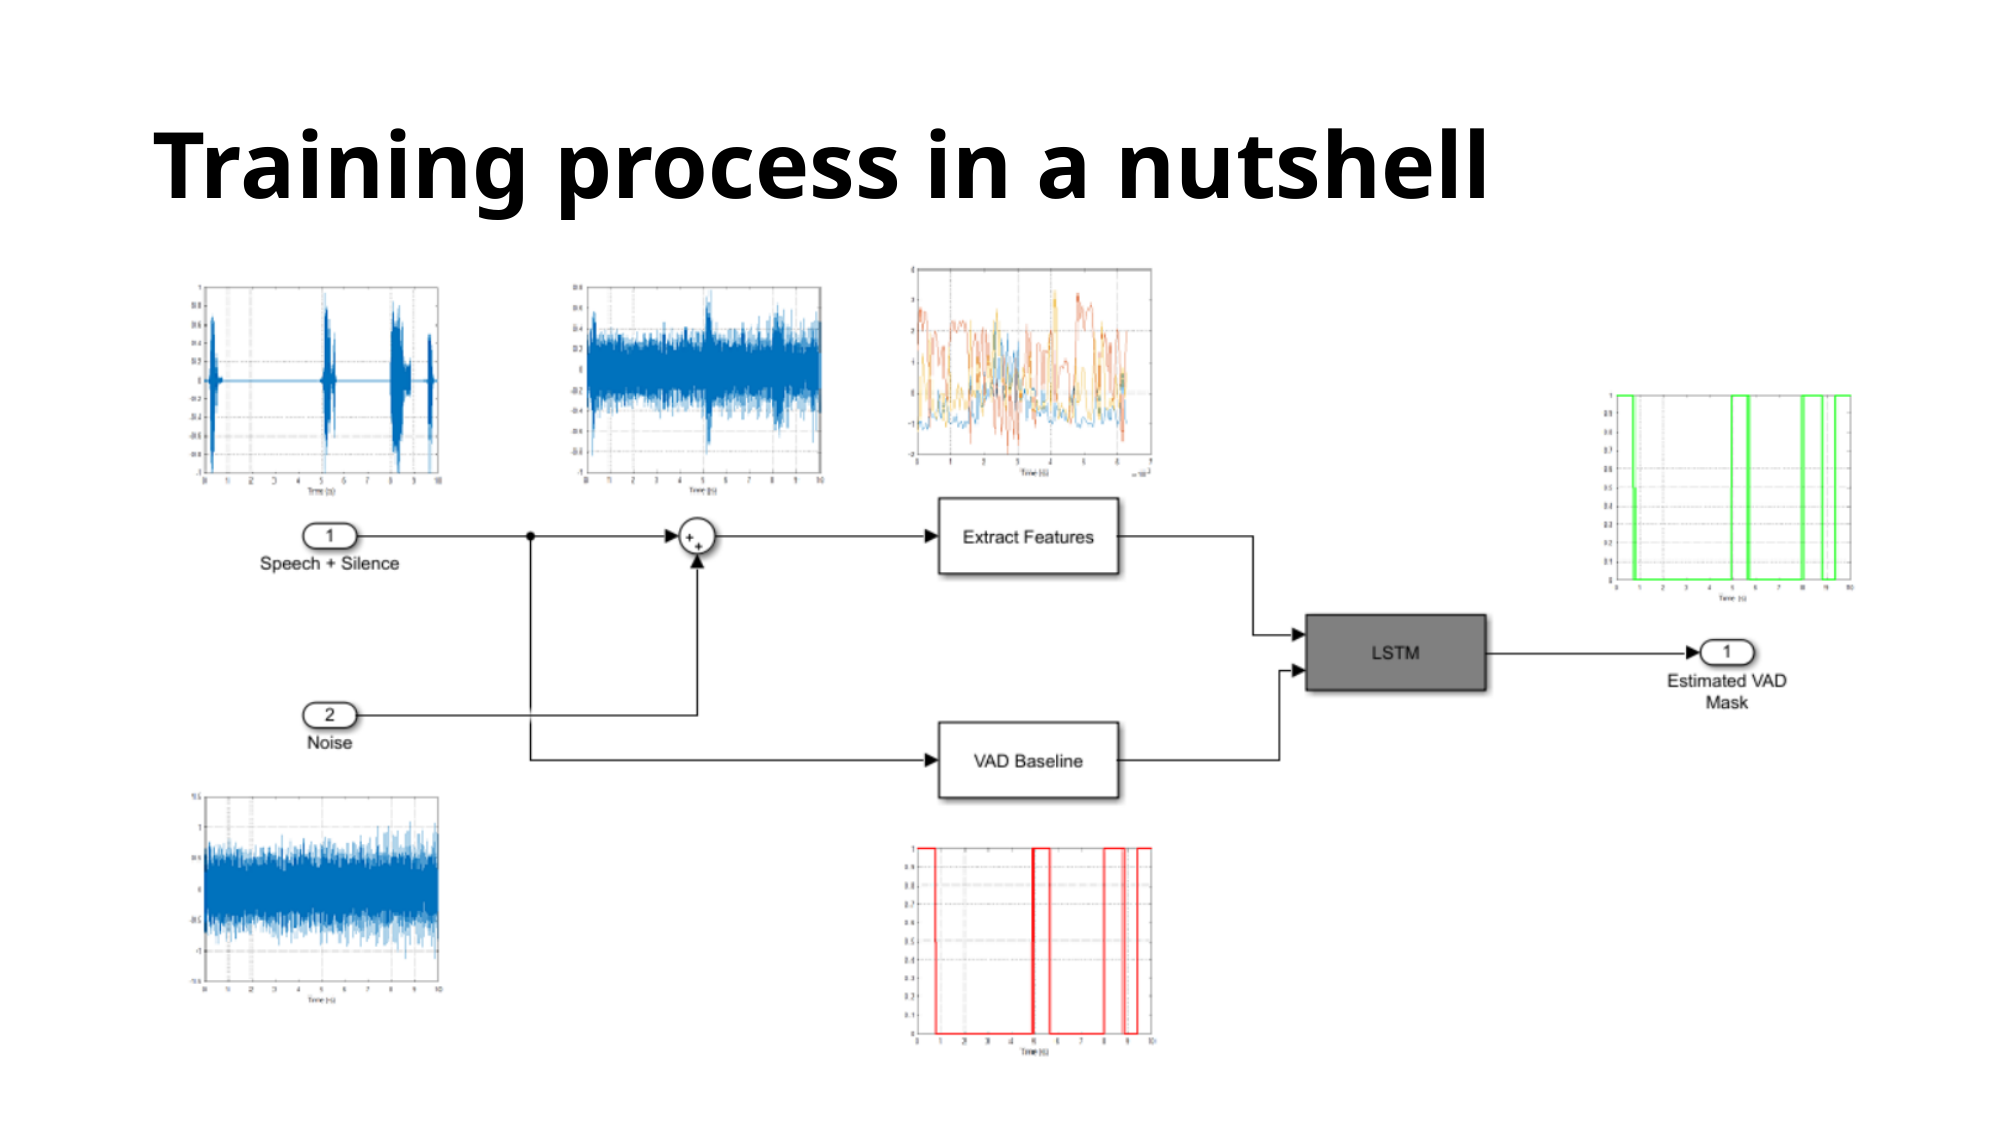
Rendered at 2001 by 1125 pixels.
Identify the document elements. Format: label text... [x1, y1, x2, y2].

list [131, 246, 1869, 1073]
title Training process in a nutshell [137, 59, 1863, 246]
